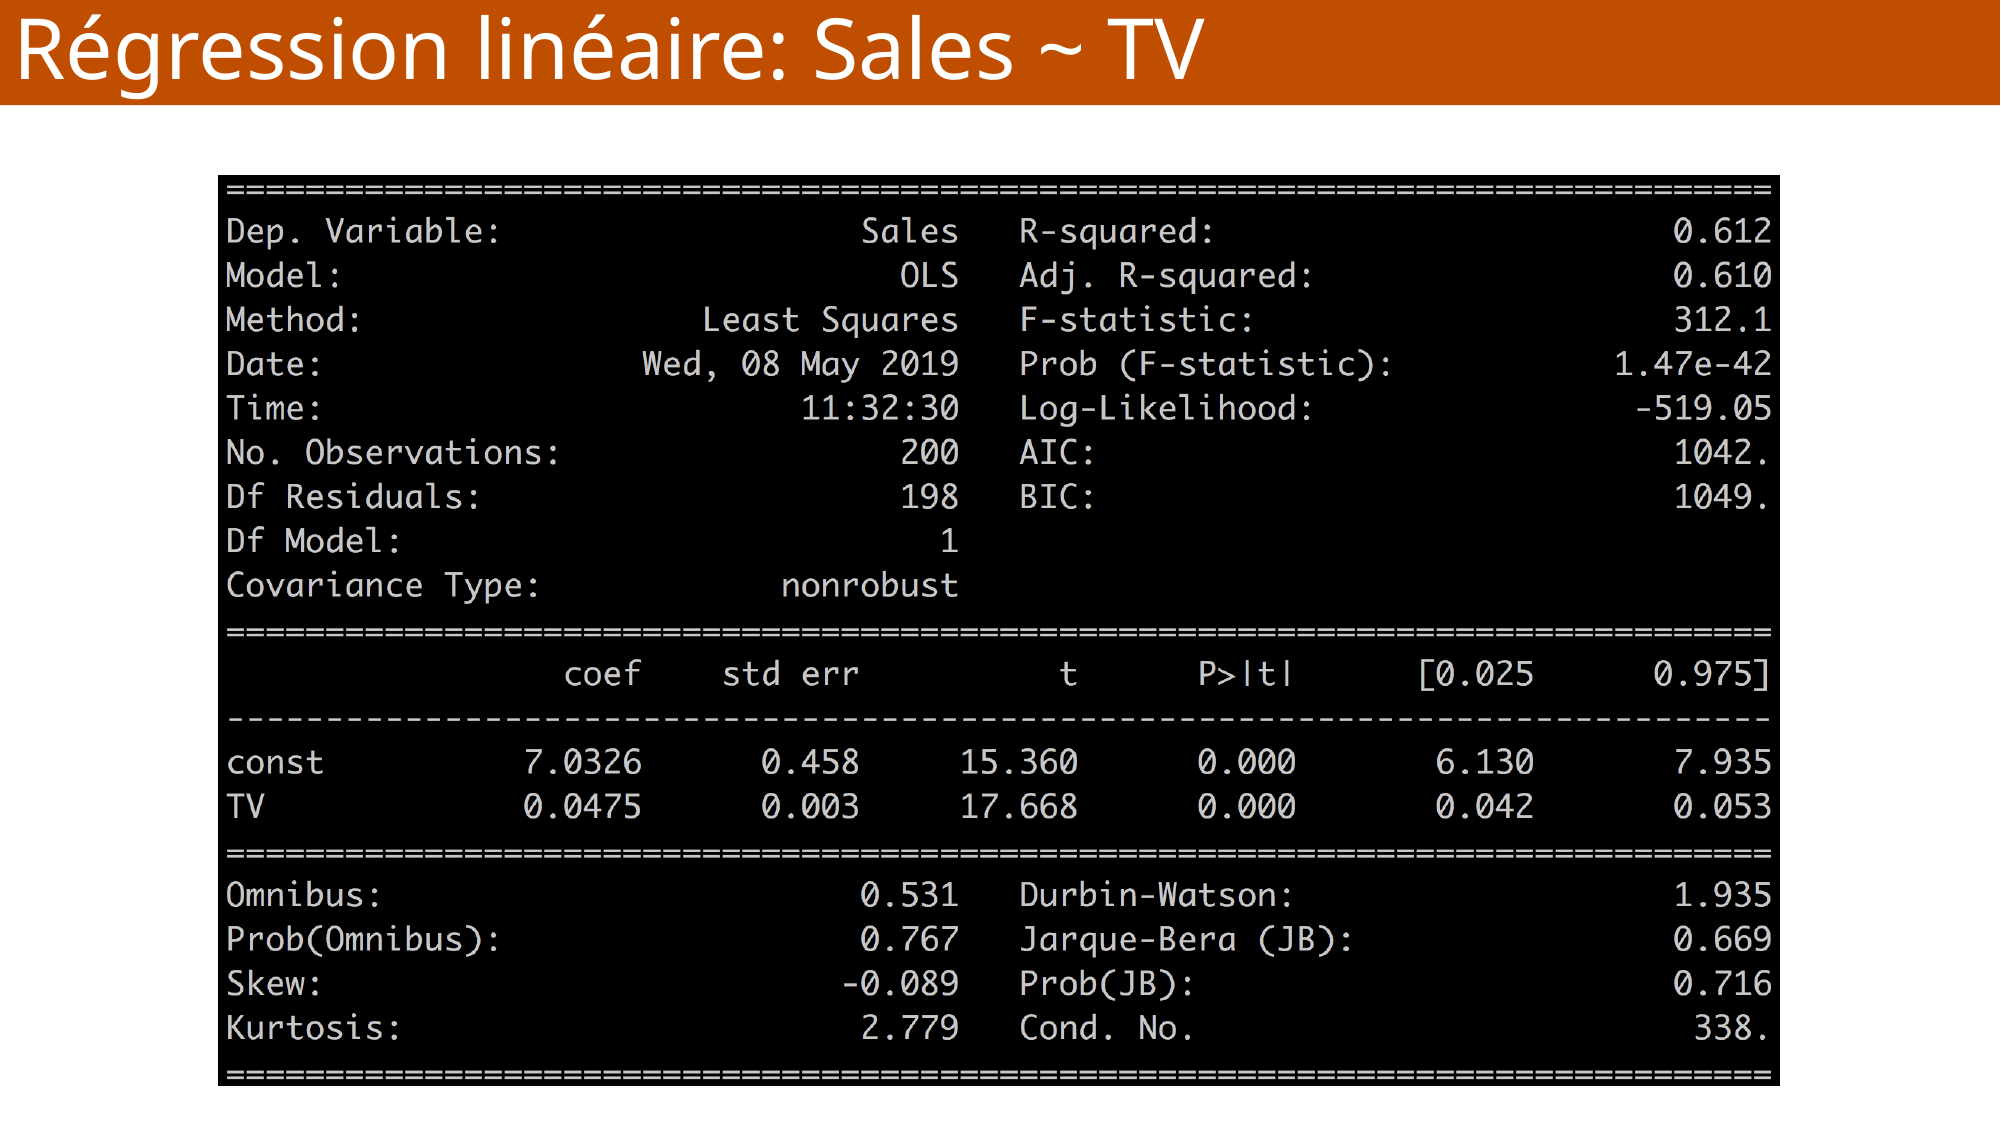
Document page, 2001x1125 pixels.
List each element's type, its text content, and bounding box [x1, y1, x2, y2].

picture [218, 175, 1780, 1086]
text_box Régression linéaire: Sales ~ TV [0, 0, 2000, 106]
